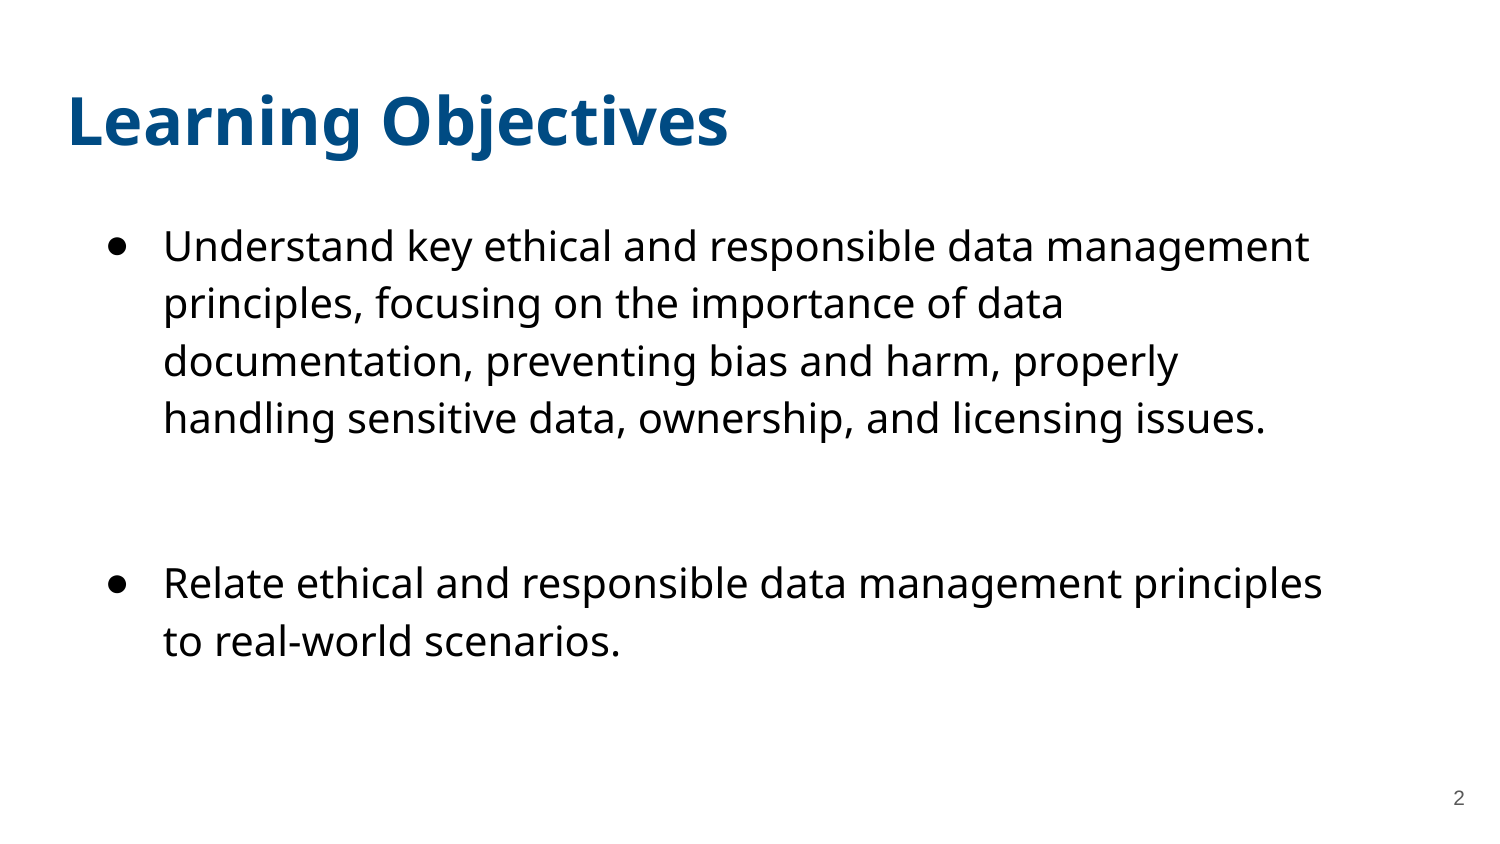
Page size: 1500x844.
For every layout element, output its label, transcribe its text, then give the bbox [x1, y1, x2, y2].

text_box Learning Objectives [51, 72, 1449, 167]
text_box Understand key ethical and responsible data management principles, focusing on the importance of data documentation, preventing bias and harm, properly handling sensitive data, ownership, and licensing issues. Relate ethical and responsible data management principles to real-world scenarios. [72, 196, 1377, 795]
slide_number ‹#› [1389, 764, 1480, 830]
